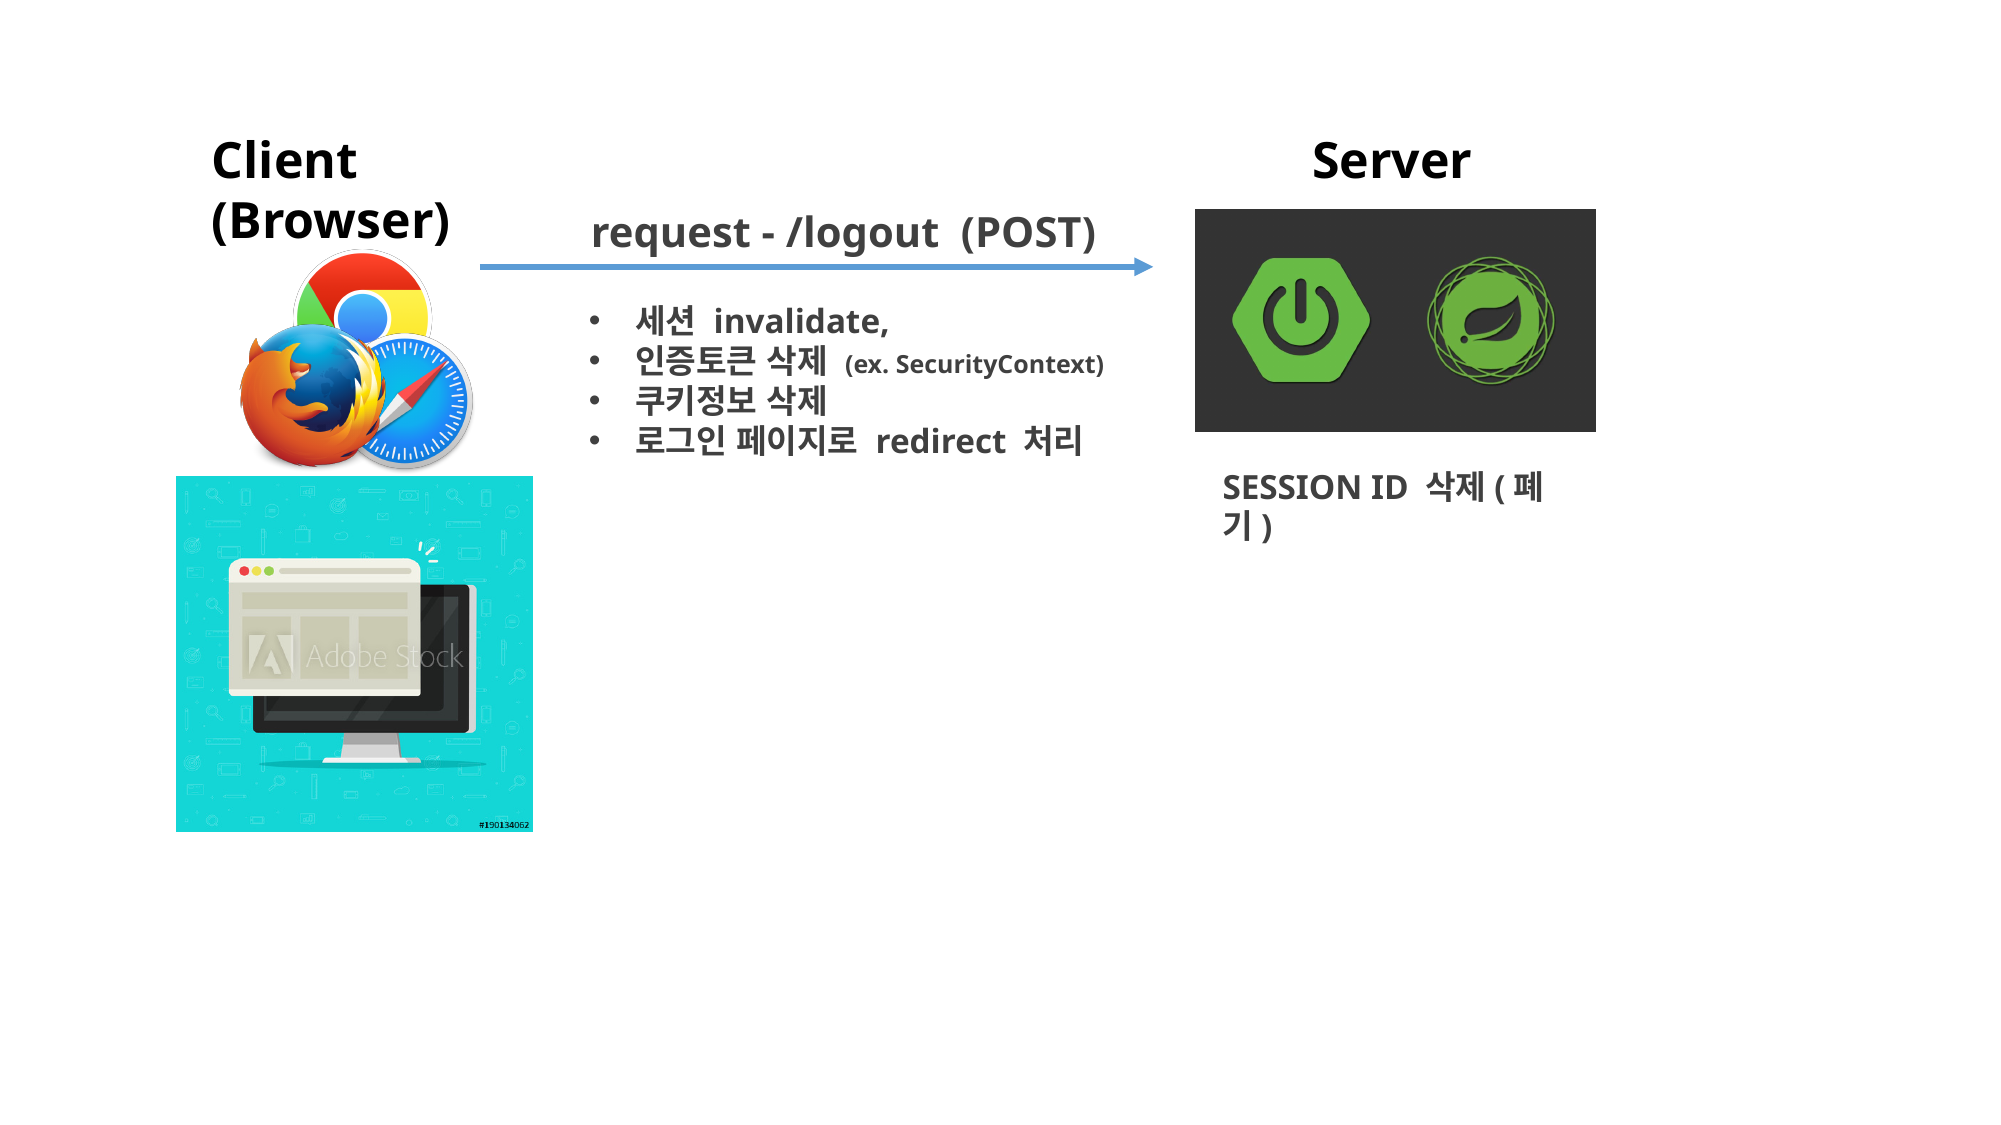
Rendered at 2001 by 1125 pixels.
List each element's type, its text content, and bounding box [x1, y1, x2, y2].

text_box Client (Browser) [197, 121, 478, 257]
text_box Server [1297, 121, 1492, 197]
text_box 세션 invalidate, 인증토큰 삭제 (ex. SecurityContext) 쿠키정보 삭제 로그인 페이지로 redirect 처리 [573, 292, 1132, 468]
picture [176, 247, 533, 832]
text_box request - /logout (POST) [576, 198, 1132, 264]
text_box SESSION ID 삭제(폐기) [1207, 458, 1608, 553]
picture [1195, 209, 1596, 432]
